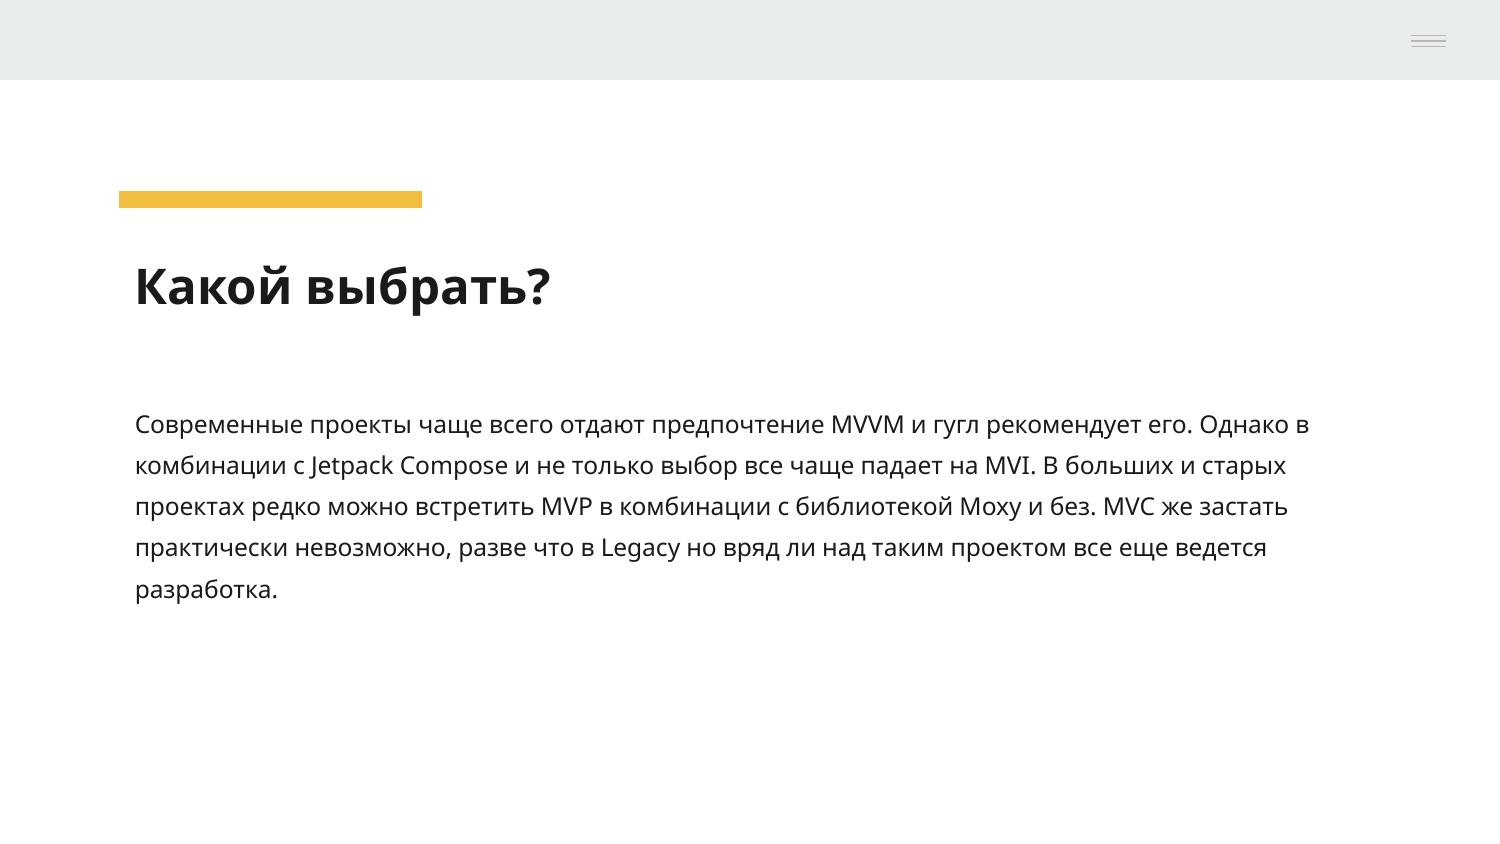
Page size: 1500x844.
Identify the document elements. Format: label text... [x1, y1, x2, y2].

title Какой выбрать? Современные проекты чаще всего отдают предпочтение MVVM и гугл рекомендует его. Однако в комбинации с Jetpack Compose и не только выбор все чаще падает на MVI. В больших и старых проектах редко можно встретить MVP в комбинации с библиотекой Moxy и без. MVC же застать практически невозможно, разве что в Legacy но вряд ли над таким проектом все еще ведется разработка. [119, 216, 1384, 763]
picture [119, 190, 422, 208]
